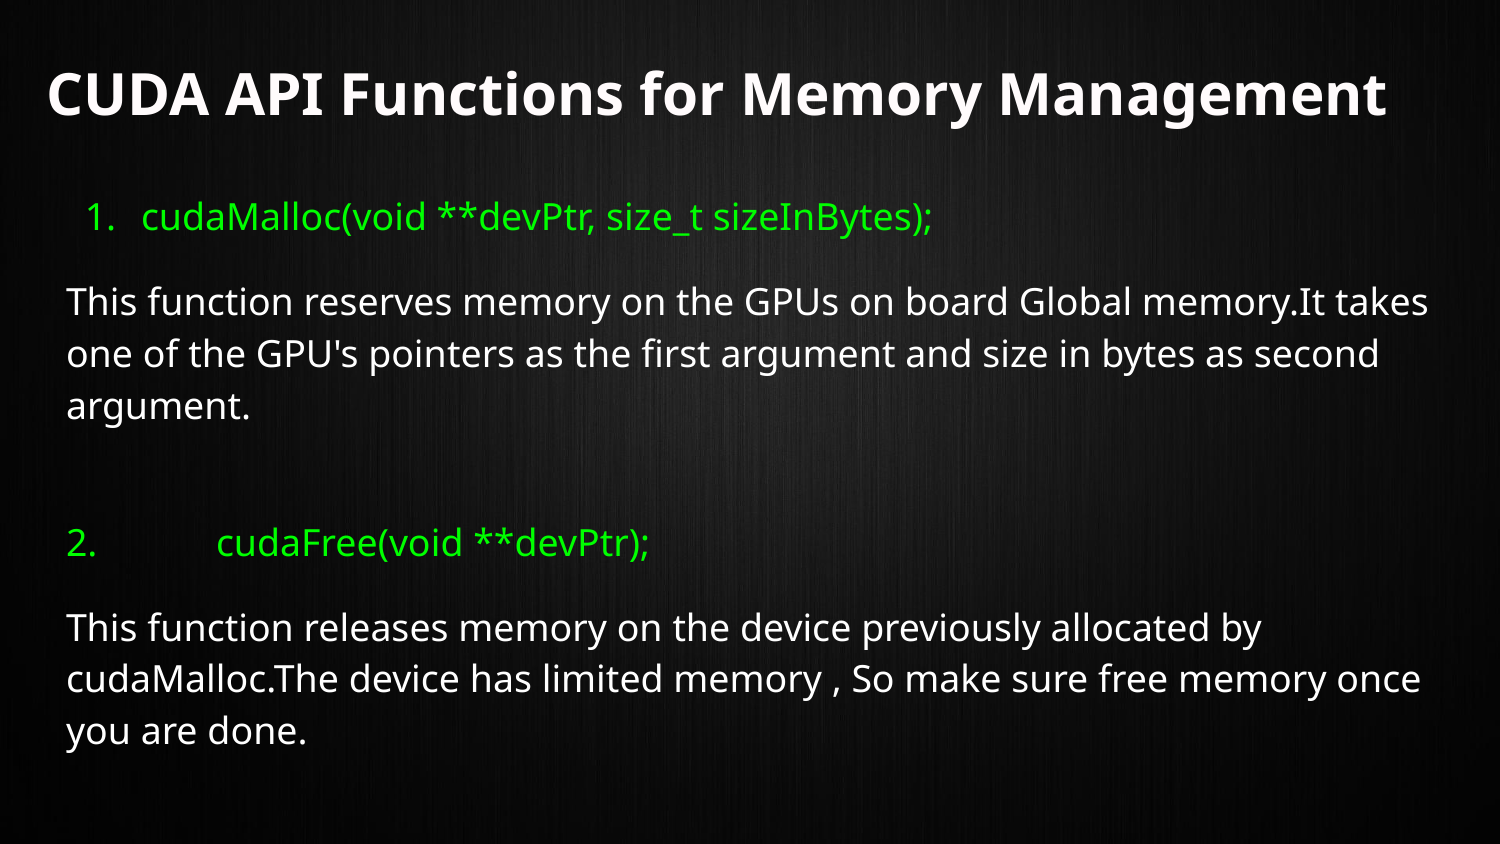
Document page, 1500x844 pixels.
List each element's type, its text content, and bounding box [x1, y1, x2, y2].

list cudaMalloc(void **devPtr, size_t sizeInBytes); This function reserves memory on the GPUs on board Global memory.It takes one of the GPU's pointers as the first argument and size in bytes as second argument. 2. cudaFree(void **devPtr); This function releases memory on the device previously allocated by cudaMalloc.The device has limited memory , So make sure free memory once you are done. [51, 171, 1449, 768]
title CUDA API Functions for Memory Management [31, 42, 1500, 137]
picture [0, 0, 1500, 844]
